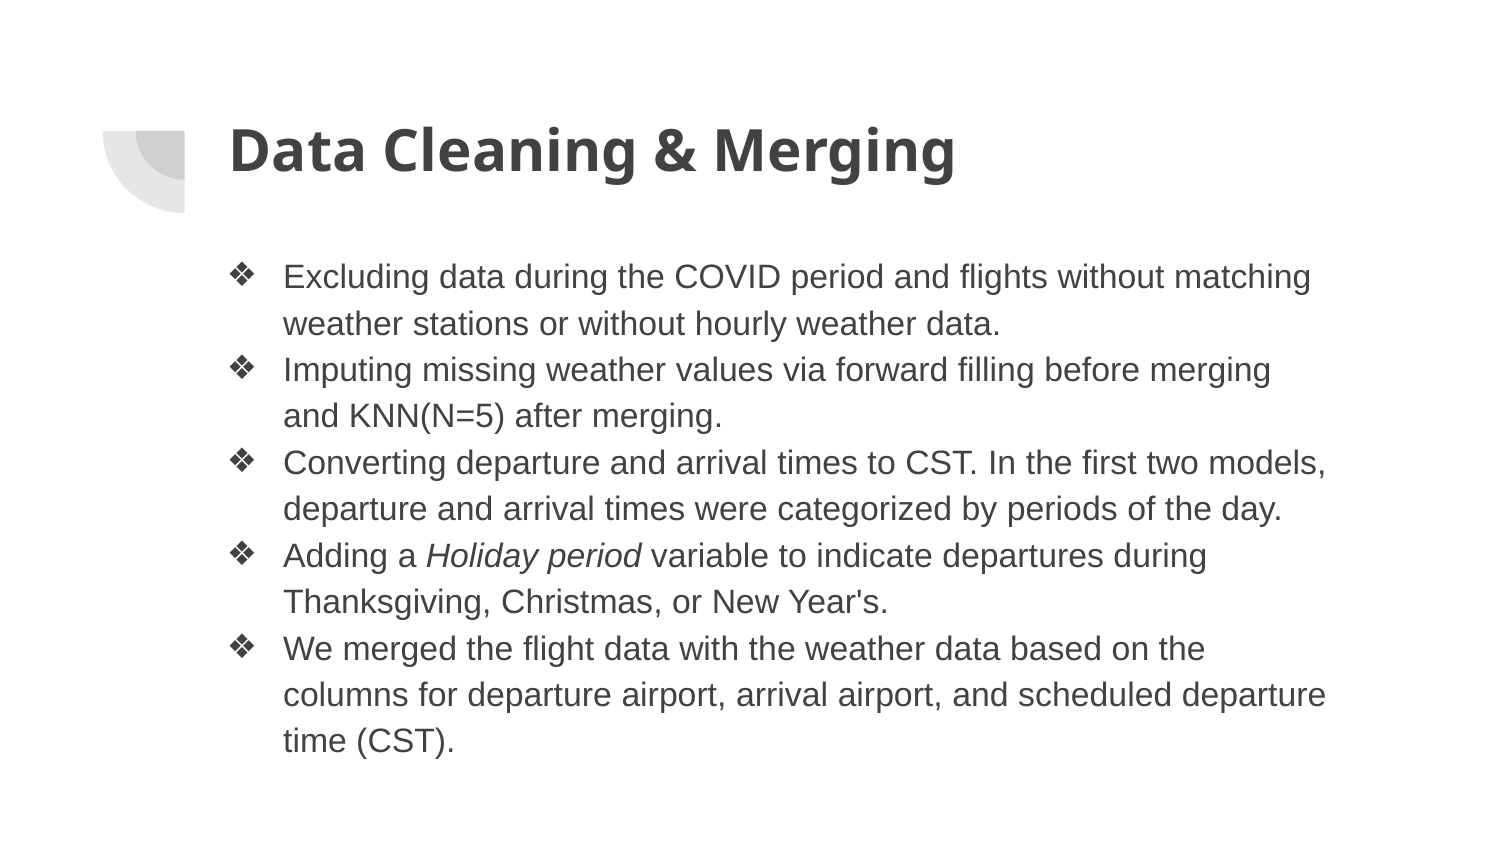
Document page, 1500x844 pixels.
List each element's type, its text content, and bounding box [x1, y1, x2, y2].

title Data Cleaning & Merging [213, 98, 1368, 263]
list Excluding data during the COVID period and flights without matching weather stations or without hourly weather data. Imputing missing weather values via forward filling before merging and KNN(N=5) after merging. Converting departure and arrival times to CST. In the first two models, departure and arrival times were categorized by periods of the day. Adding a Holiday period variable to indicate departures during Thanksgiving, Christmas, or New Year's. We merged the flight data with the weather data based on the columns for departure airport, arrival airport, and scheduled departure time (CST). [189, 234, 1343, 784]
